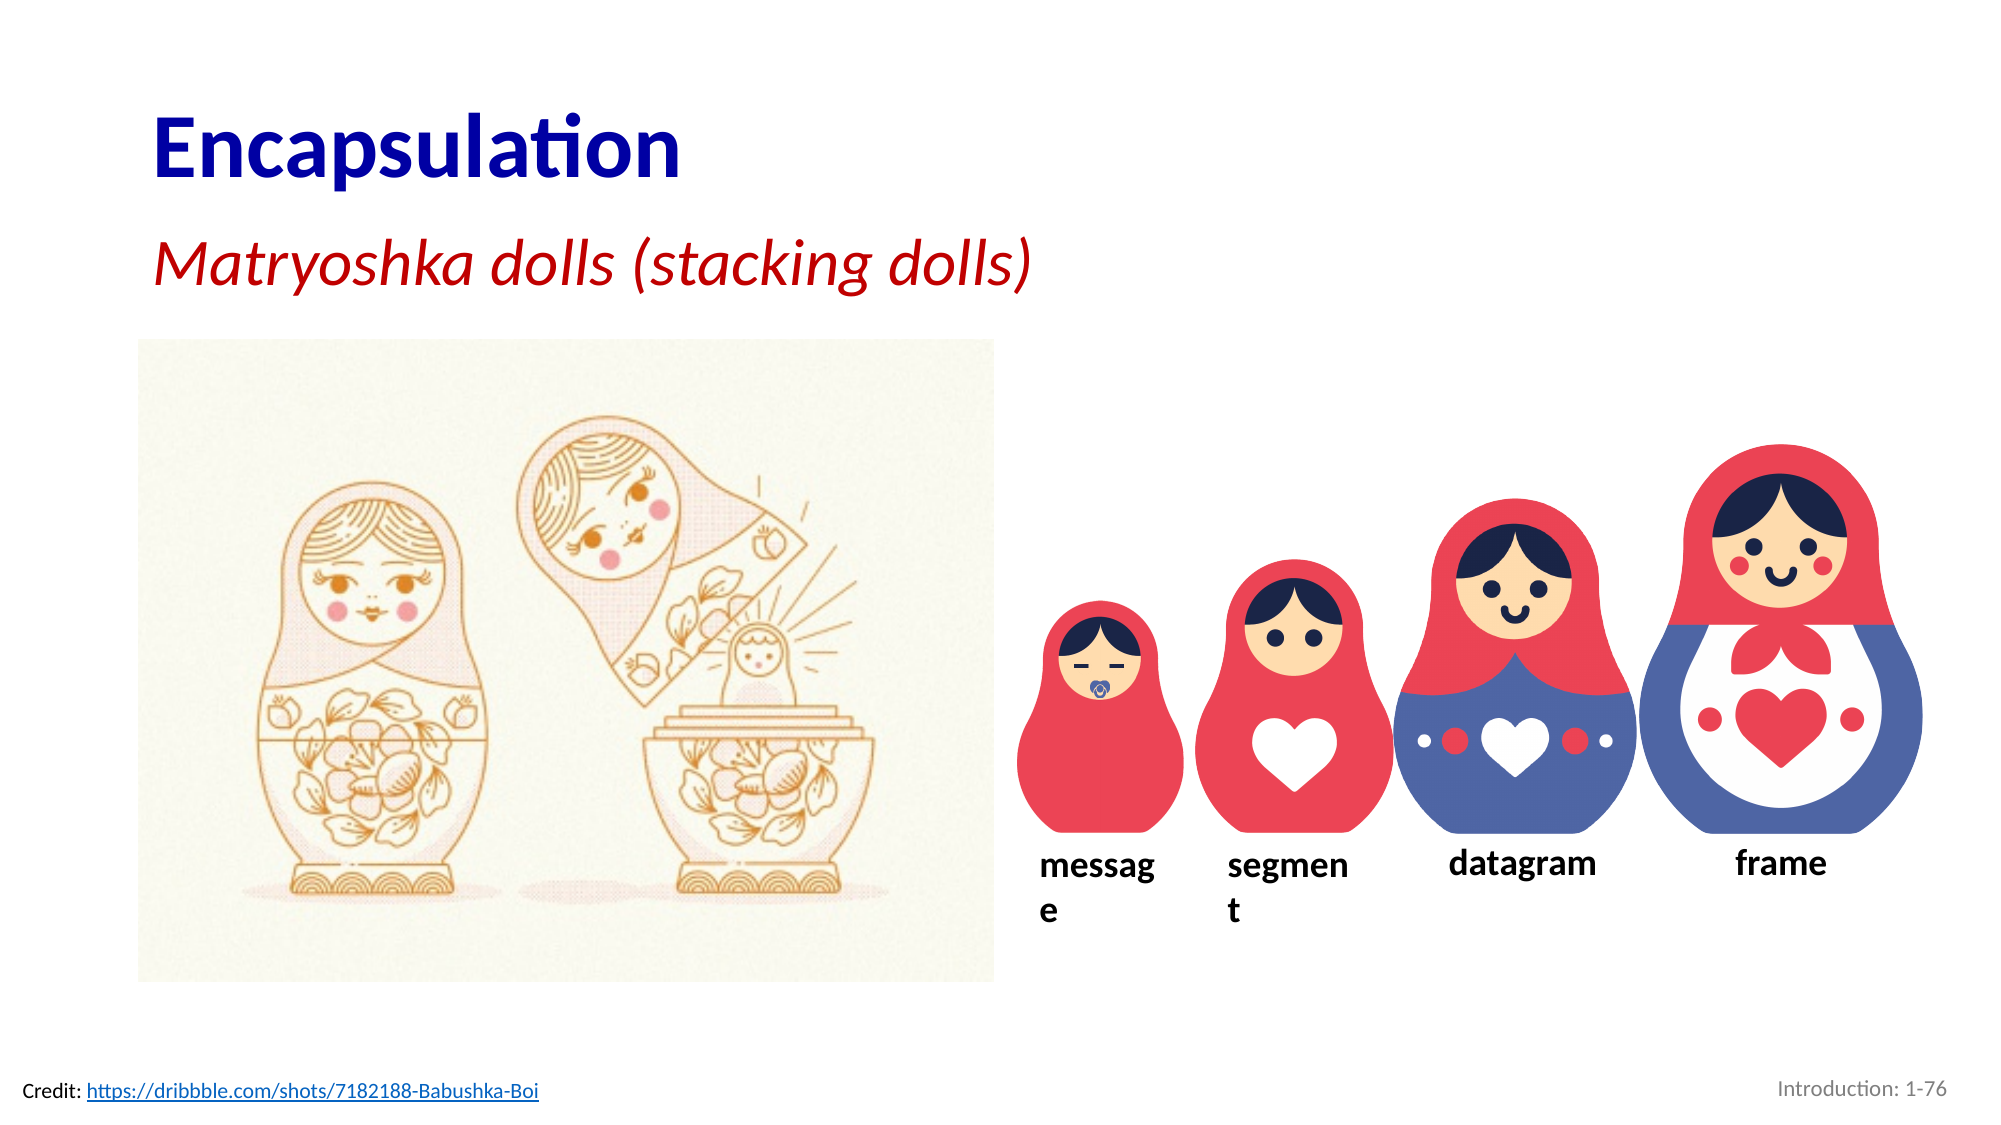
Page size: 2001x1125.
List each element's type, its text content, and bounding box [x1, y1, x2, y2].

text_box segment [1212, 841, 1376, 938]
title Encapsulation [137, 74, 1863, 221]
text_box frame [1720, 842, 1844, 891]
slide_number Introduction: 1-‹#› [1512, 1056, 1963, 1117]
text_box datagram [1433, 842, 1614, 890]
picture [138, 339, 994, 982]
text_box Matryoshka dolls (stacking dolls) [137, 210, 1061, 307]
text_box message [1024, 832, 1188, 938]
picture [1195, 498, 1638, 834]
picture [1639, 444, 1923, 834]
text_box Credit: https://dribbble.com/shots/7182188-Babushka-Boi [7, 1069, 1008, 1111]
picture [1016, 600, 1184, 833]
